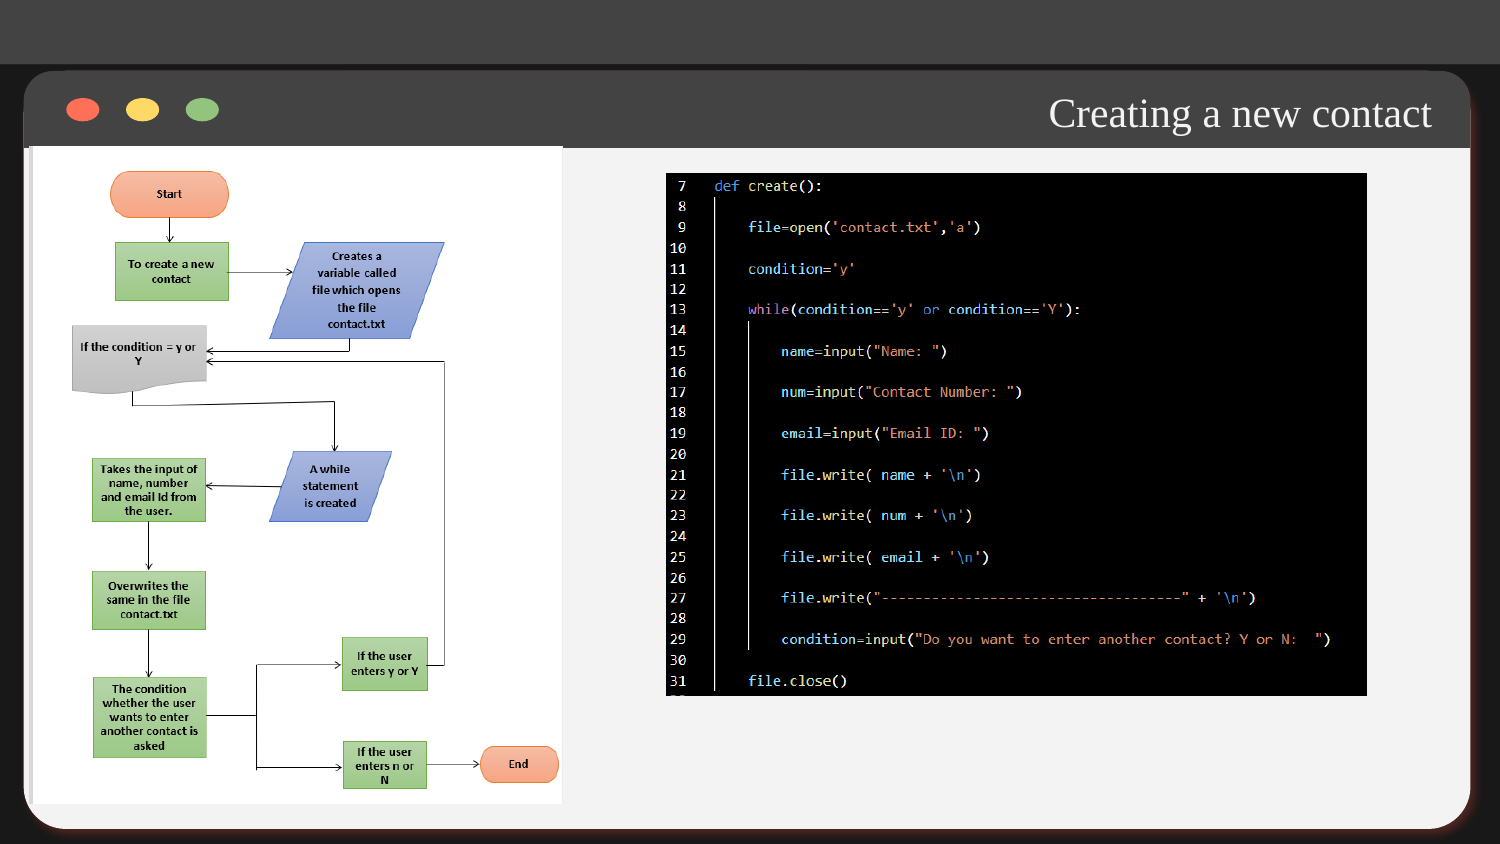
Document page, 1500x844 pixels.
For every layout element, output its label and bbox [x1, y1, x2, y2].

text_box [113, 0, 345, 65]
text_box [0, 0, 113, 65]
text_box [1268, 0, 1500, 65]
text_box [23, 70, 1471, 830]
text_box [806, 0, 1037, 65]
picture [666, 173, 1367, 696]
text_box [1037, 0, 1268, 65]
text_box [345, 0, 806, 65]
picture [29, 146, 564, 804]
